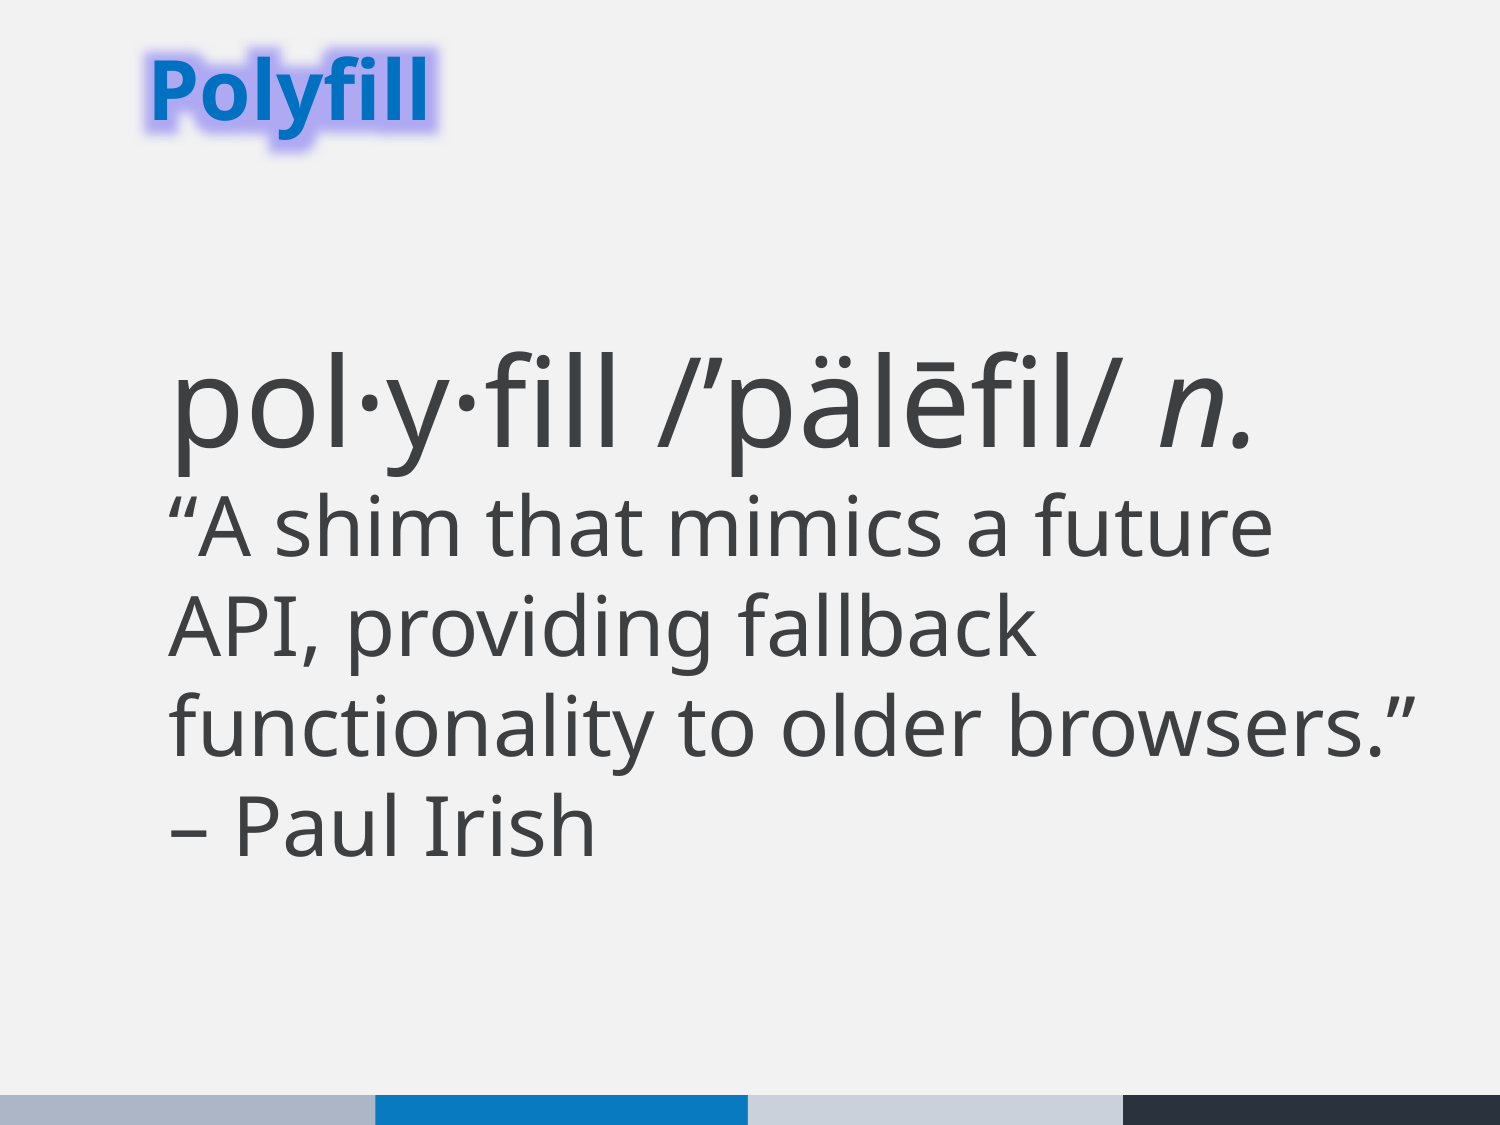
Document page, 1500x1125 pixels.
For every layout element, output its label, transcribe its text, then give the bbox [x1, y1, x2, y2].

text_box pol·y·fill /’pälēfil/ n. “A shim that mimics a future API, providing fallback functionality to older browsers.” – Paul Irish [153, 315, 1441, 785]
text_box Polyfill [132, 0, 1383, 188]
